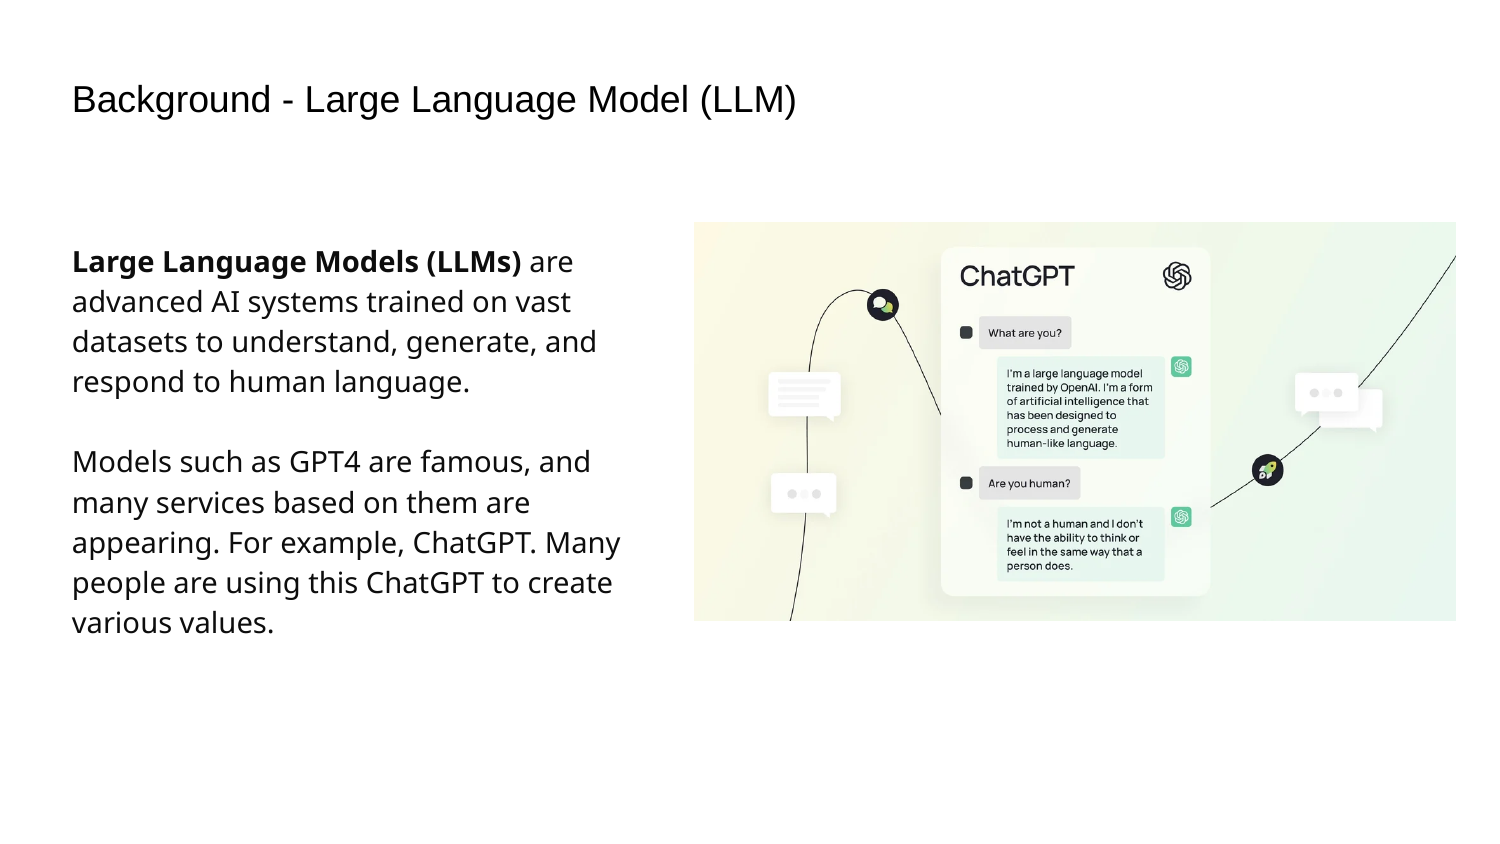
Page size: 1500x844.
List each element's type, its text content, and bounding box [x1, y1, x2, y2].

text_box Background - Large Language Model (LLM) [56, 59, 877, 135]
picture [694, 222, 1456, 622]
text_box Large Language Models (LLMs) are advanced AI systems trained on vast datasets to understand, generate, and respond to human language. Models such as GPT4 are famous, and many services based on them are appearing. For example, ChatGPT. Many people are using this ChatGPT to create various values. [56, 222, 663, 655]
